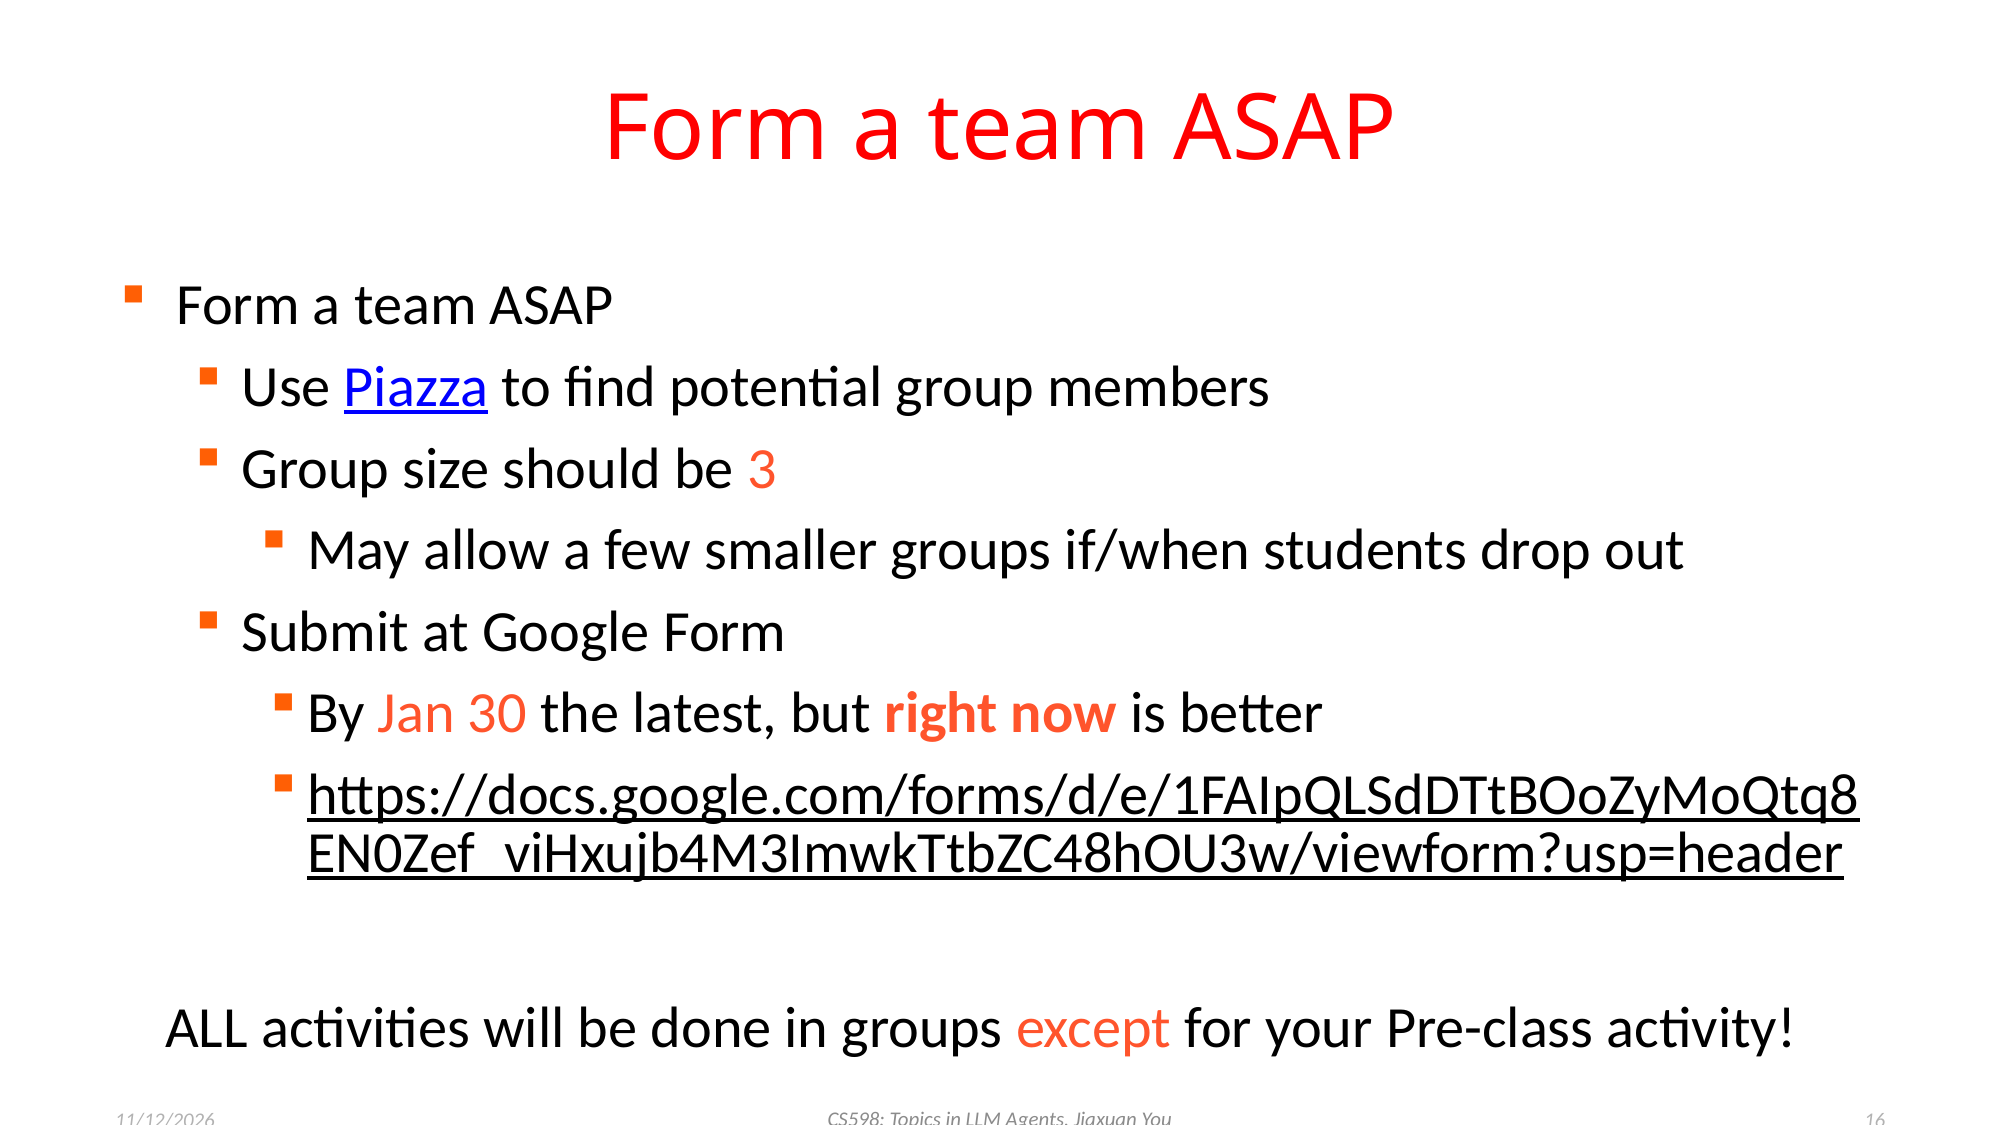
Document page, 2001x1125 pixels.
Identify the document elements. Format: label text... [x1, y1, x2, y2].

footer CS598: Topics in LLM Agents, Jiaxuan You [483, 1098, 1517, 1125]
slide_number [99, 1099, 483, 1125]
slide_number 16 [1517, 1099, 1900, 1125]
text_box ALL activities will be done in groups except for your Pre-class activity! [150, 981, 1812, 1067]
title Form a team ASAP [0, 29, 2000, 217]
list Form a team ASAP Use Piazza to find potential group members Group size should be 3 May allow a few smaller groups if/when students drop out Submit at Google Form By Jan 30 the latest, but right now is better https://docs.google.com/forms/d/e/1FAIpQLSdDTtBOoZyMoQtq8EN0Zef_viHxujb4M3ImwkTtbZC48hOU3w/viewform?usp=header [99, 175, 1900, 1009]
